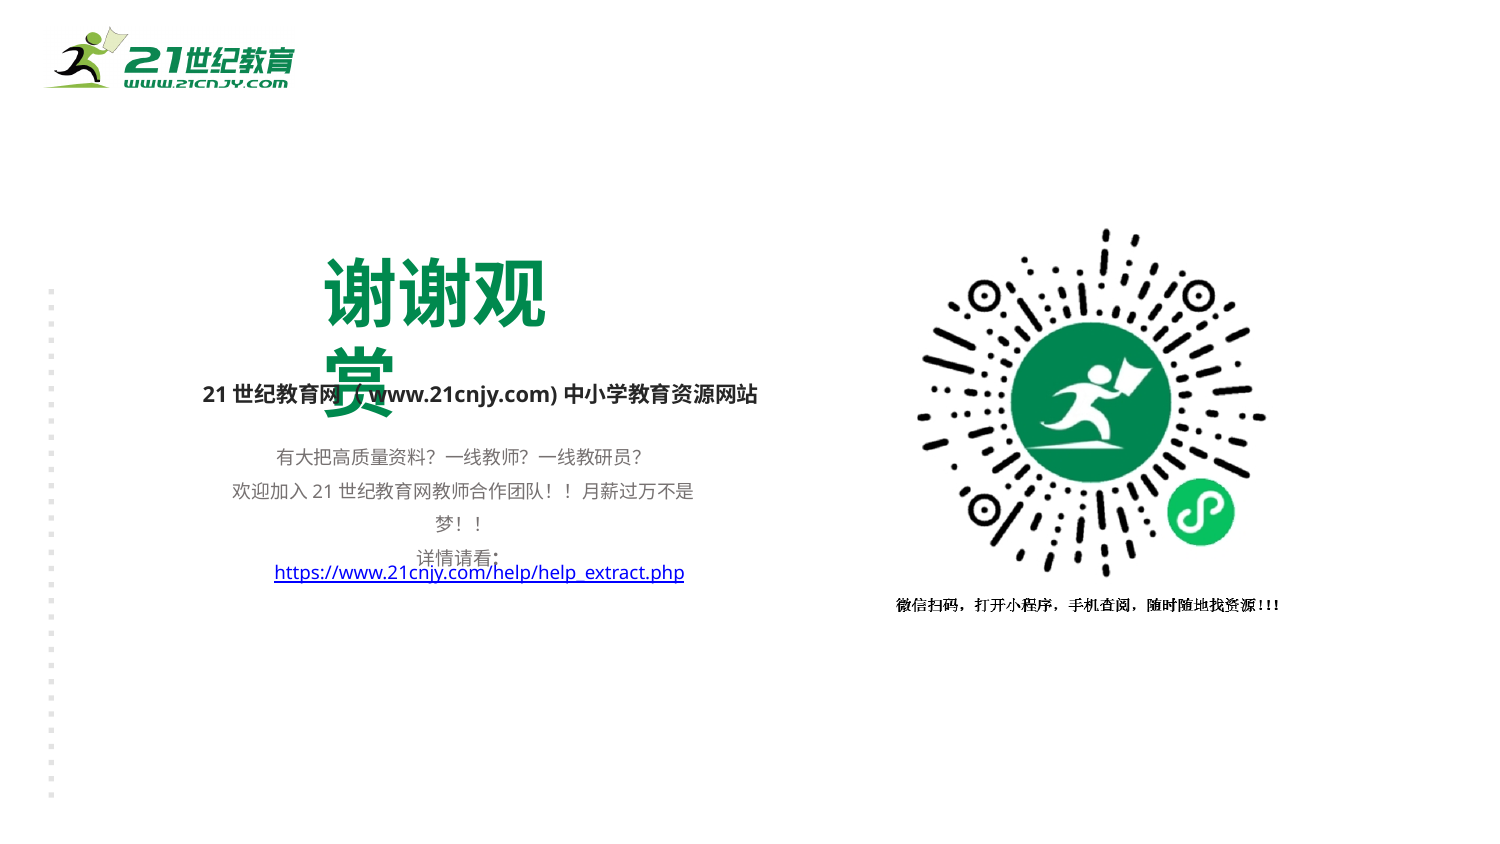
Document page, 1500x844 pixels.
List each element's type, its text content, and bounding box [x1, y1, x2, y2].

picture [43, 26, 295, 88]
picture [858, 219, 1313, 625]
text_box https://www.21cnjy.com/help/help_extract.php [221, 540, 737, 594]
